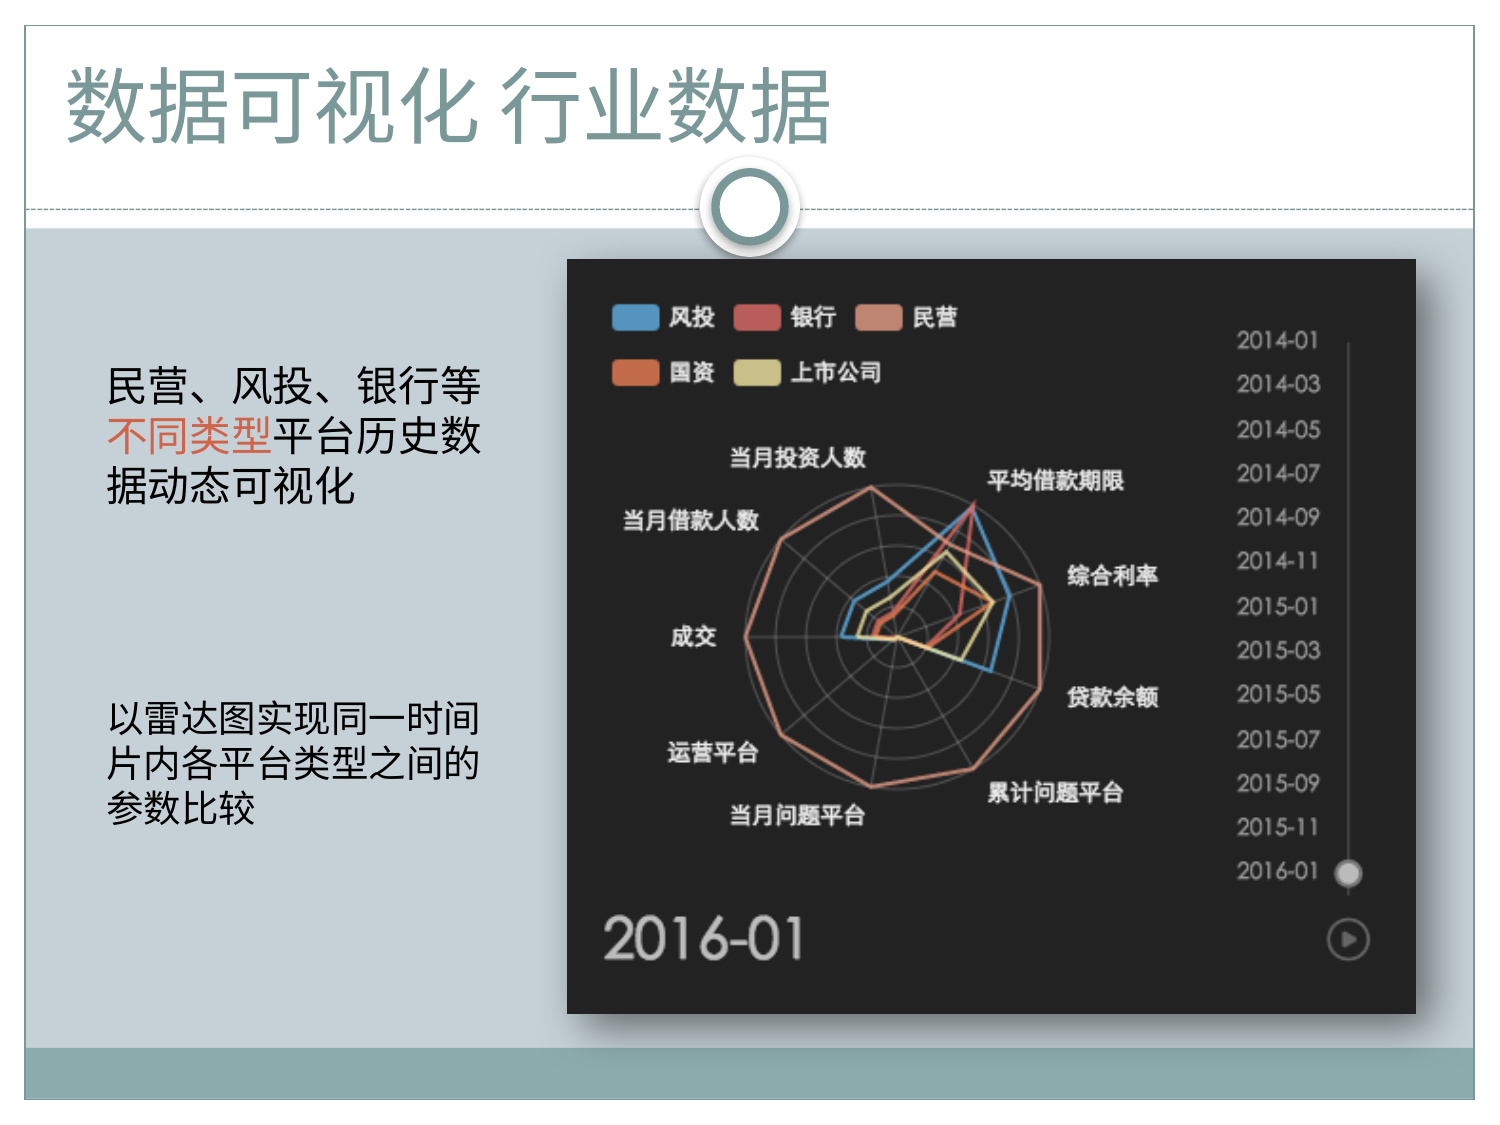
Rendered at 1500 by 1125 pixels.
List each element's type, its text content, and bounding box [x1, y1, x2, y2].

picture [566, 259, 1416, 1014]
title 数据可视化 行业数据 [49, 37, 1450, 162]
text_box 民营、风投、银行等不同类型平台历史数据动态可视化 以雷达图实现同一时间片内各平台类型之间的参数比较 [91, 352, 526, 838]
